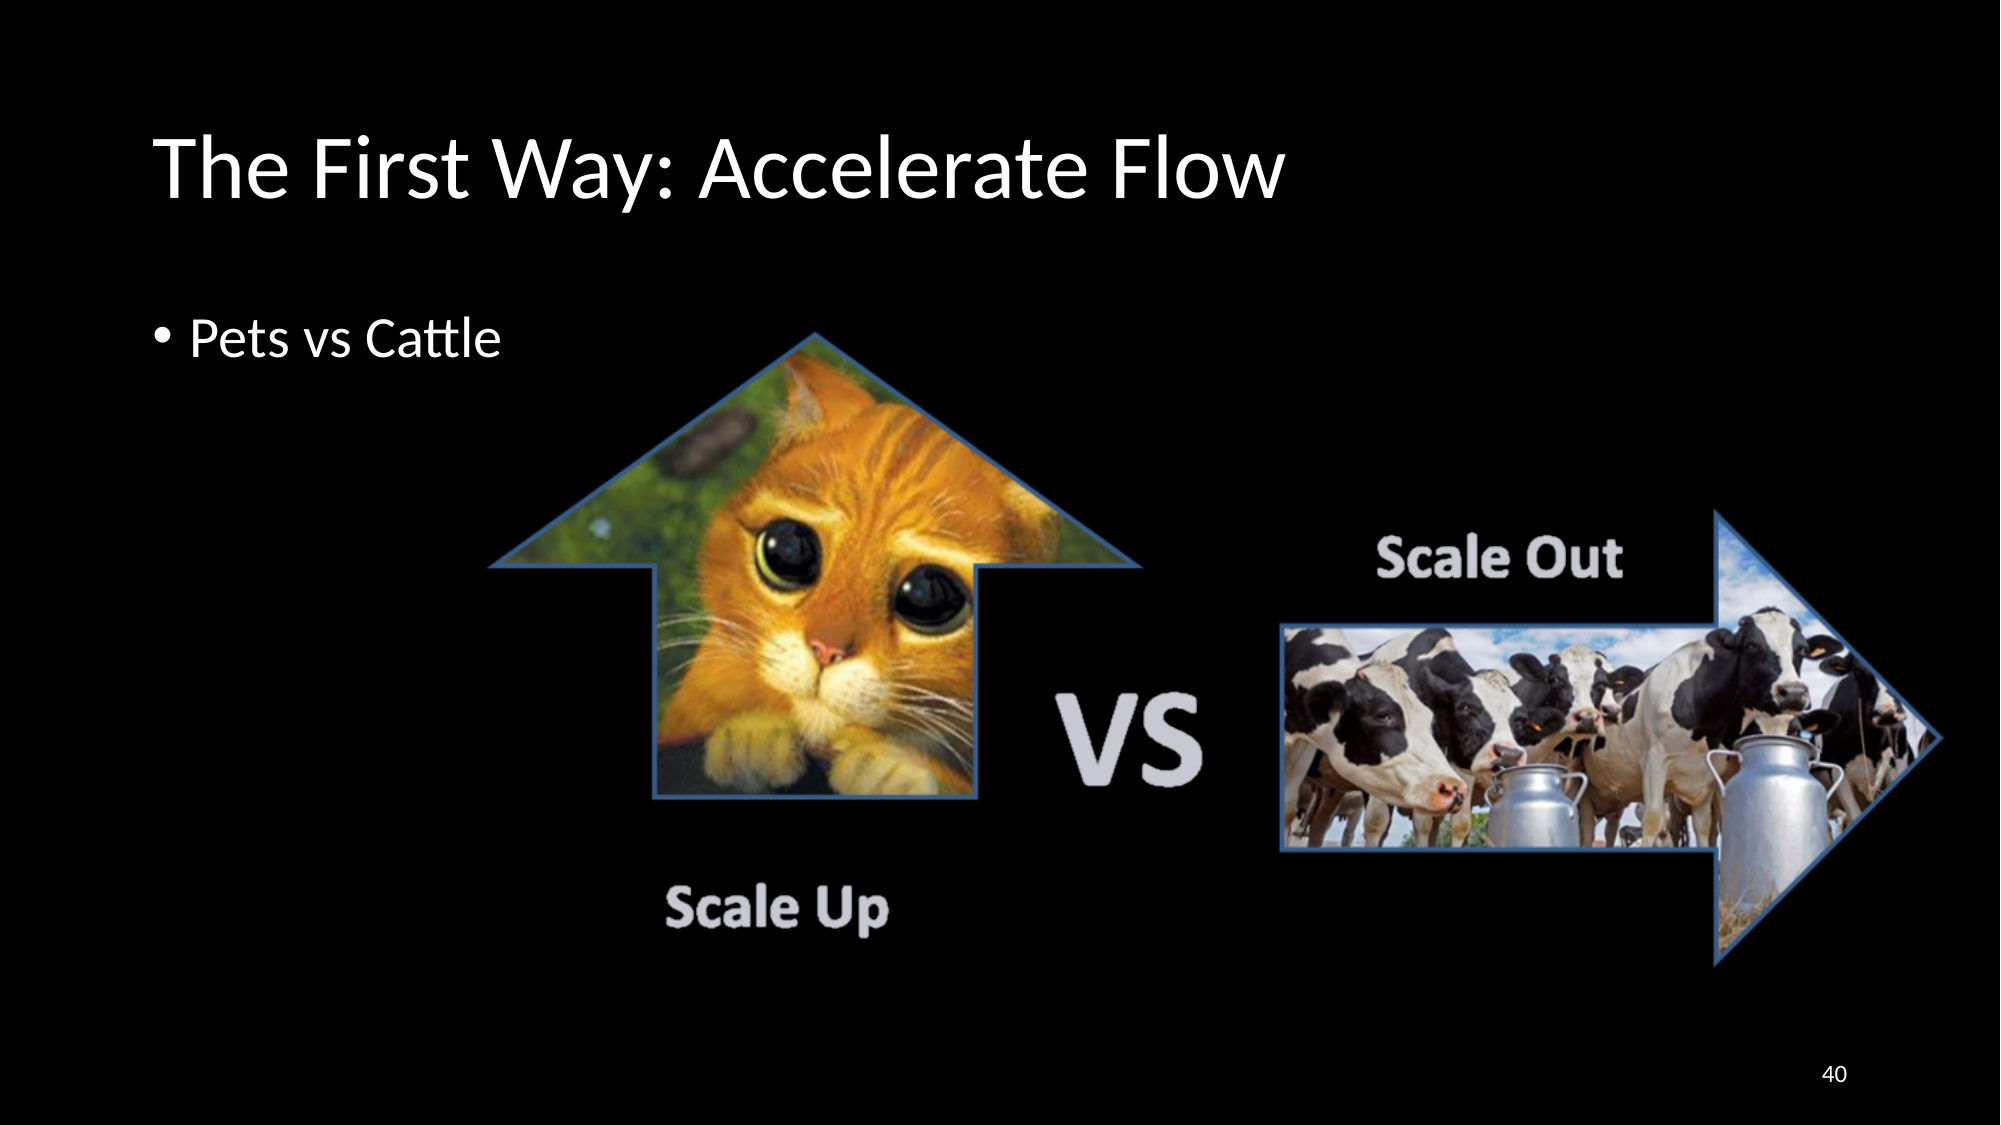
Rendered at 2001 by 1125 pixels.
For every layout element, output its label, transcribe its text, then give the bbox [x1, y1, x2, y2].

slide_number 40 [1412, 1042, 1863, 1103]
title The First Way: Accelerate Flow [137, 59, 1863, 278]
list Pets vs Cattle [137, 299, 1863, 1014]
picture [485, 331, 1944, 982]
